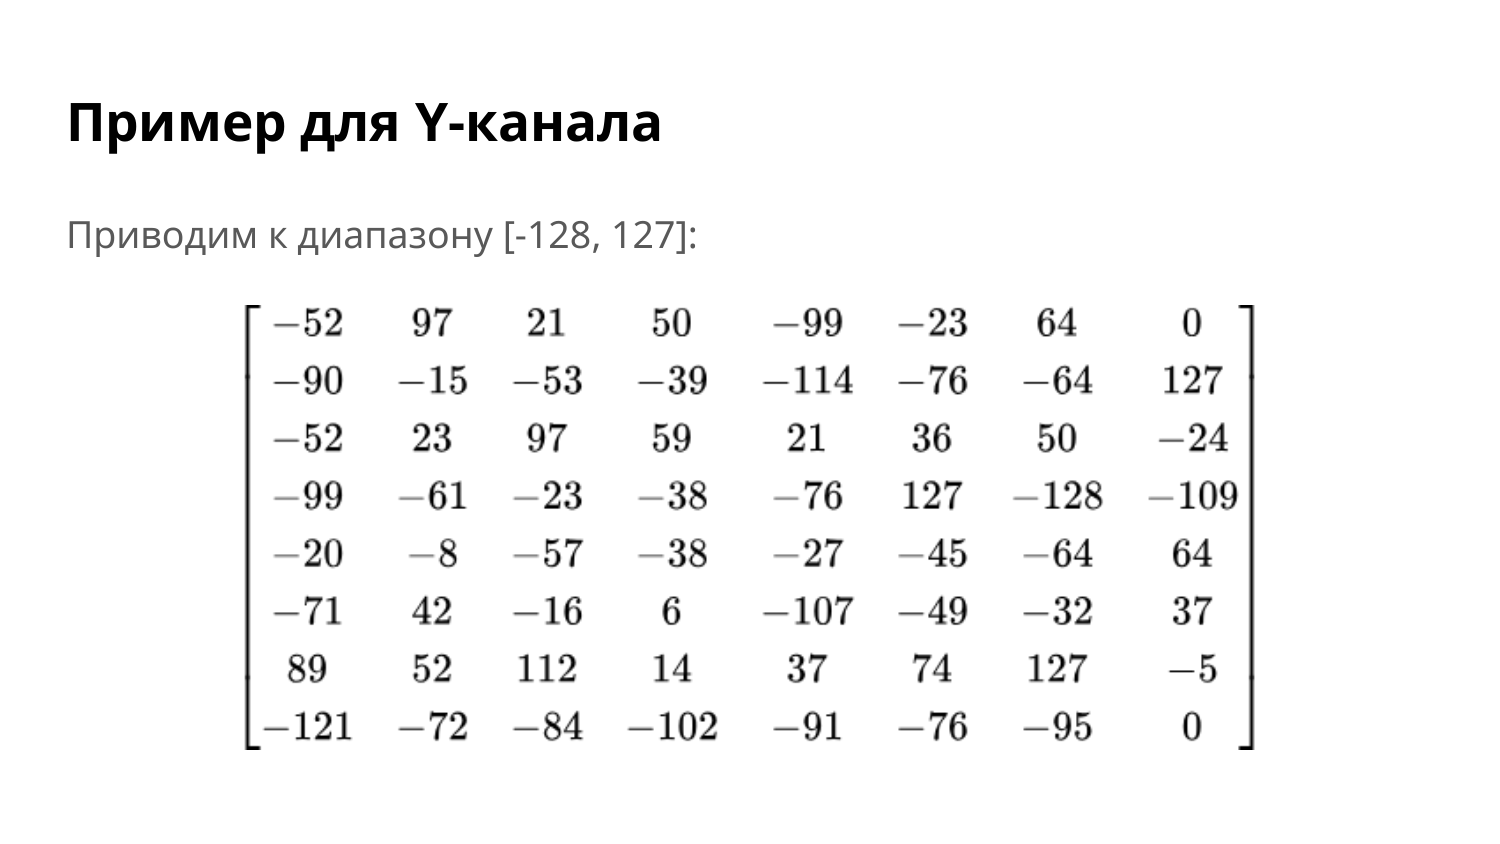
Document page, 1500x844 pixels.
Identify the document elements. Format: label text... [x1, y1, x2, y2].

list Приводим к диапазону [-128, 127]: [51, 189, 1449, 750]
title Пример для Y-канала [51, 72, 1449, 167]
picture [233, 304, 1267, 751]
